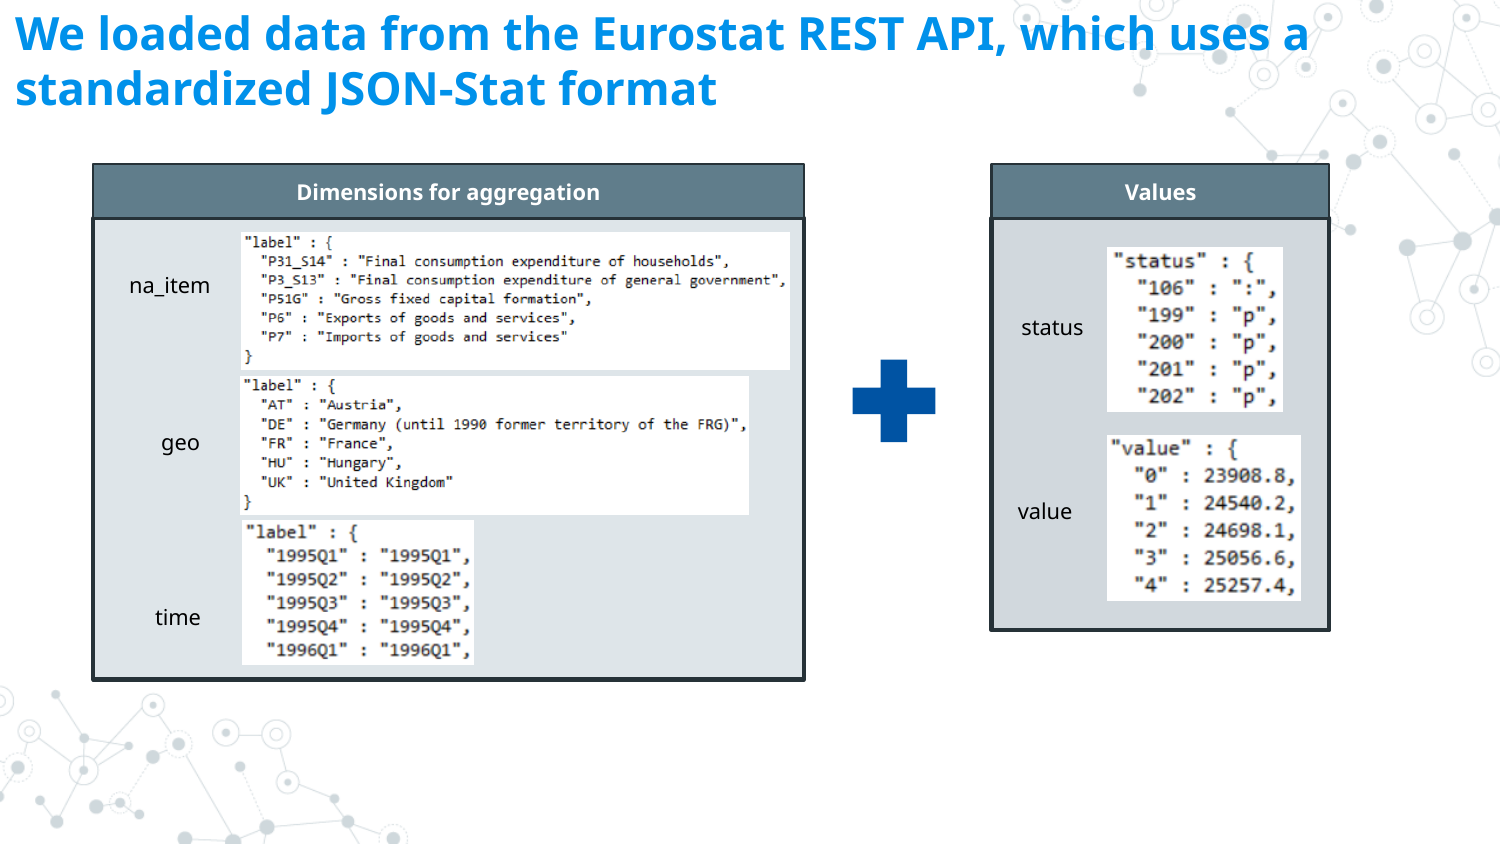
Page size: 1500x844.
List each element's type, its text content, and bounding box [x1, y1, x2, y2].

picture [0, 0, 1500, 844]
title We loaded data from the Eurostat REST API, which uses a standardized JSON-Stat format [0, 0, 1436, 130]
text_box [983, 163, 1330, 631]
text_box [851, 357, 937, 444]
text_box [93, 163, 805, 680]
